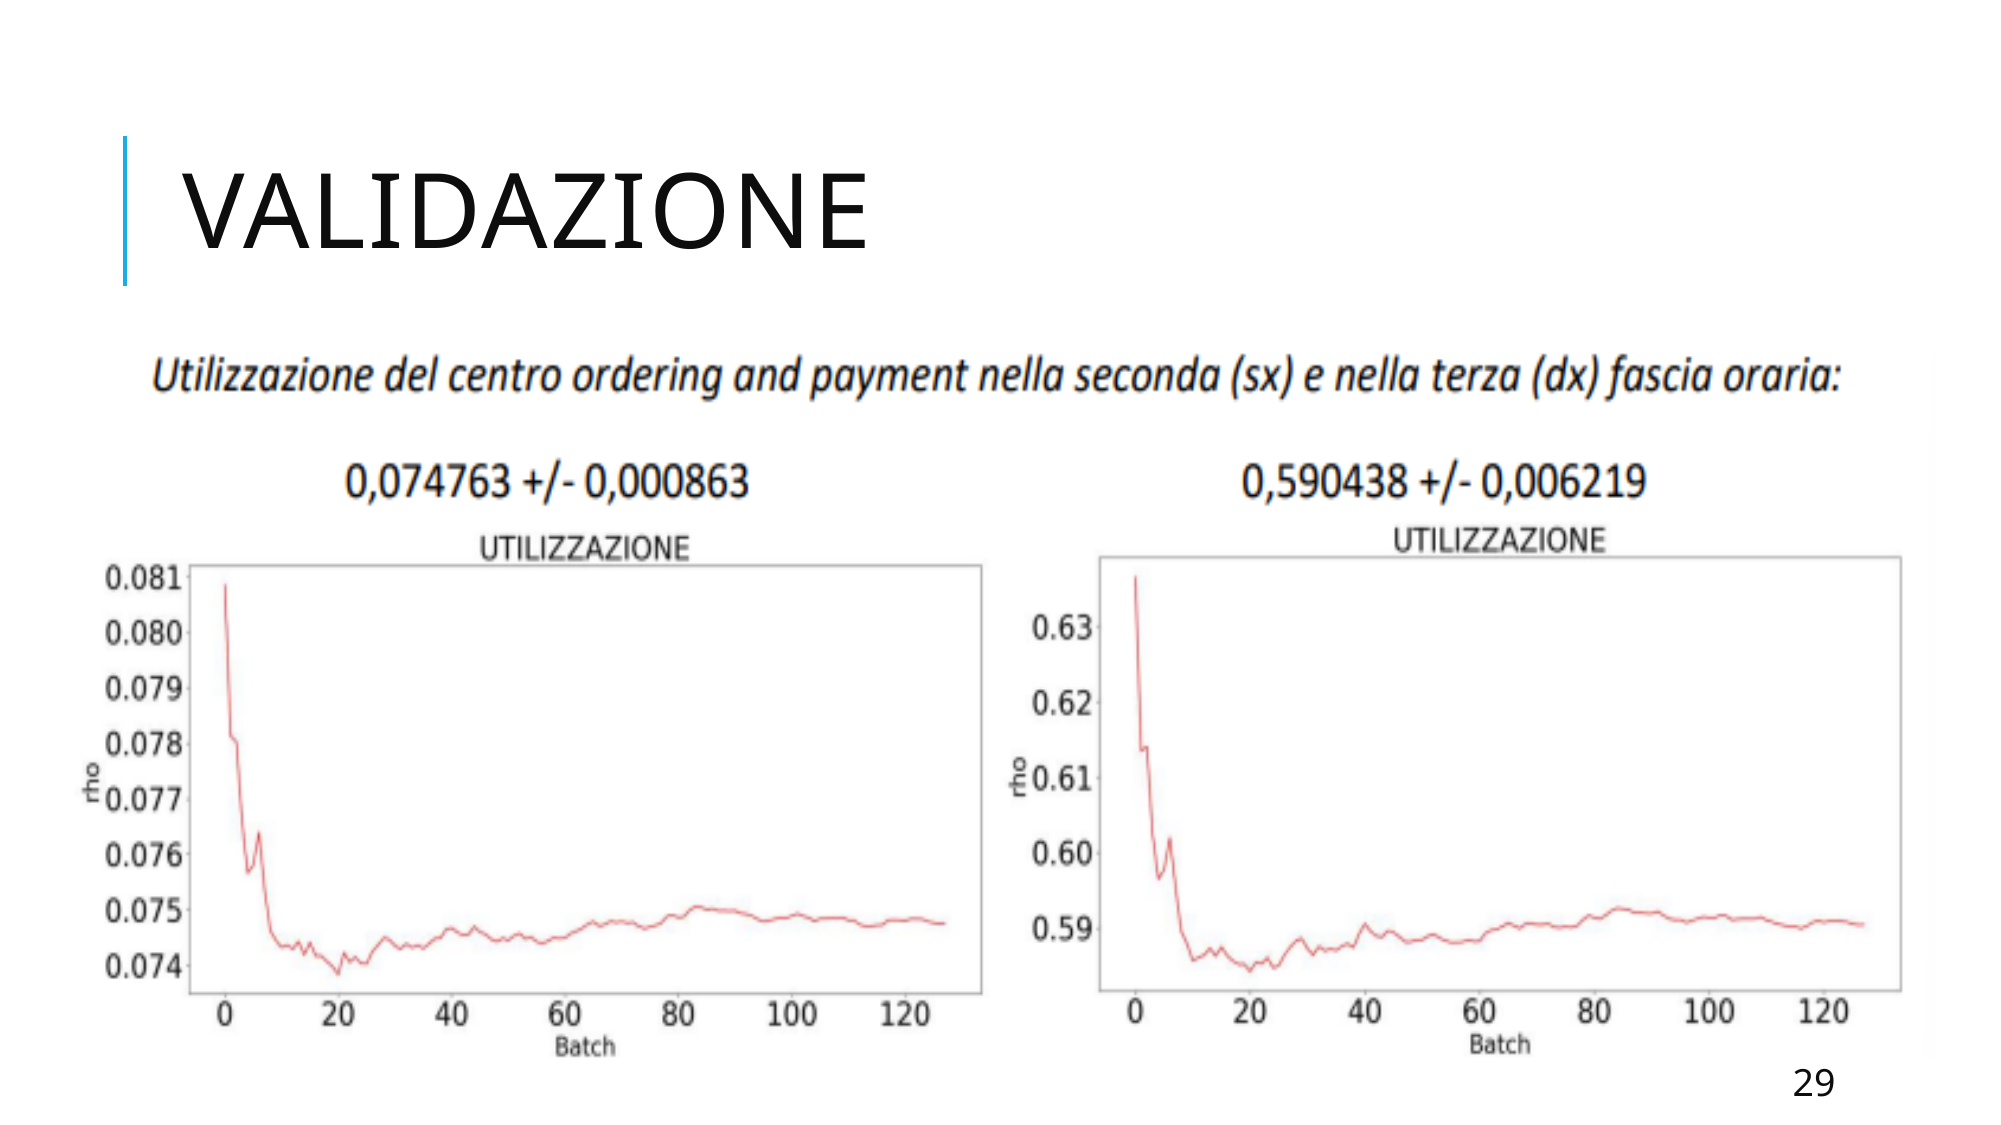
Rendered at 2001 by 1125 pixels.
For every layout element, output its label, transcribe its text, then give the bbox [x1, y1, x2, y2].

slide_number 29 [1777, 1064, 1938, 1107]
title validazione [168, 96, 1763, 336]
picture [63, 341, 1937, 1059]
